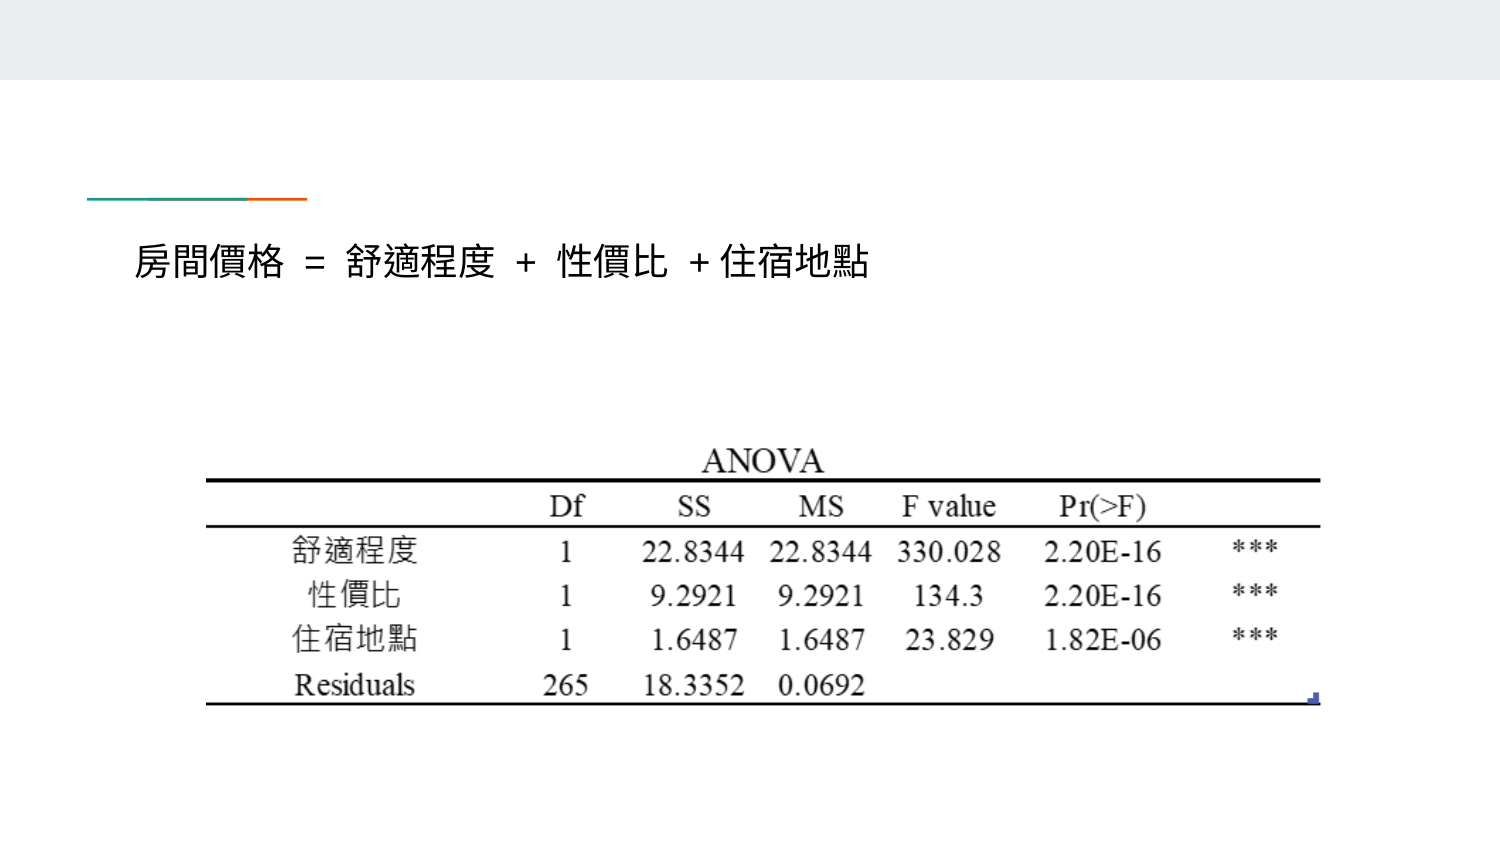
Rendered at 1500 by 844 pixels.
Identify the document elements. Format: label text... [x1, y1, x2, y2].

picture [205, 433, 1322, 708]
title 房間價格 = 舒適程度 + 性價比 +住宿地點 [119, 216, 1381, 305]
